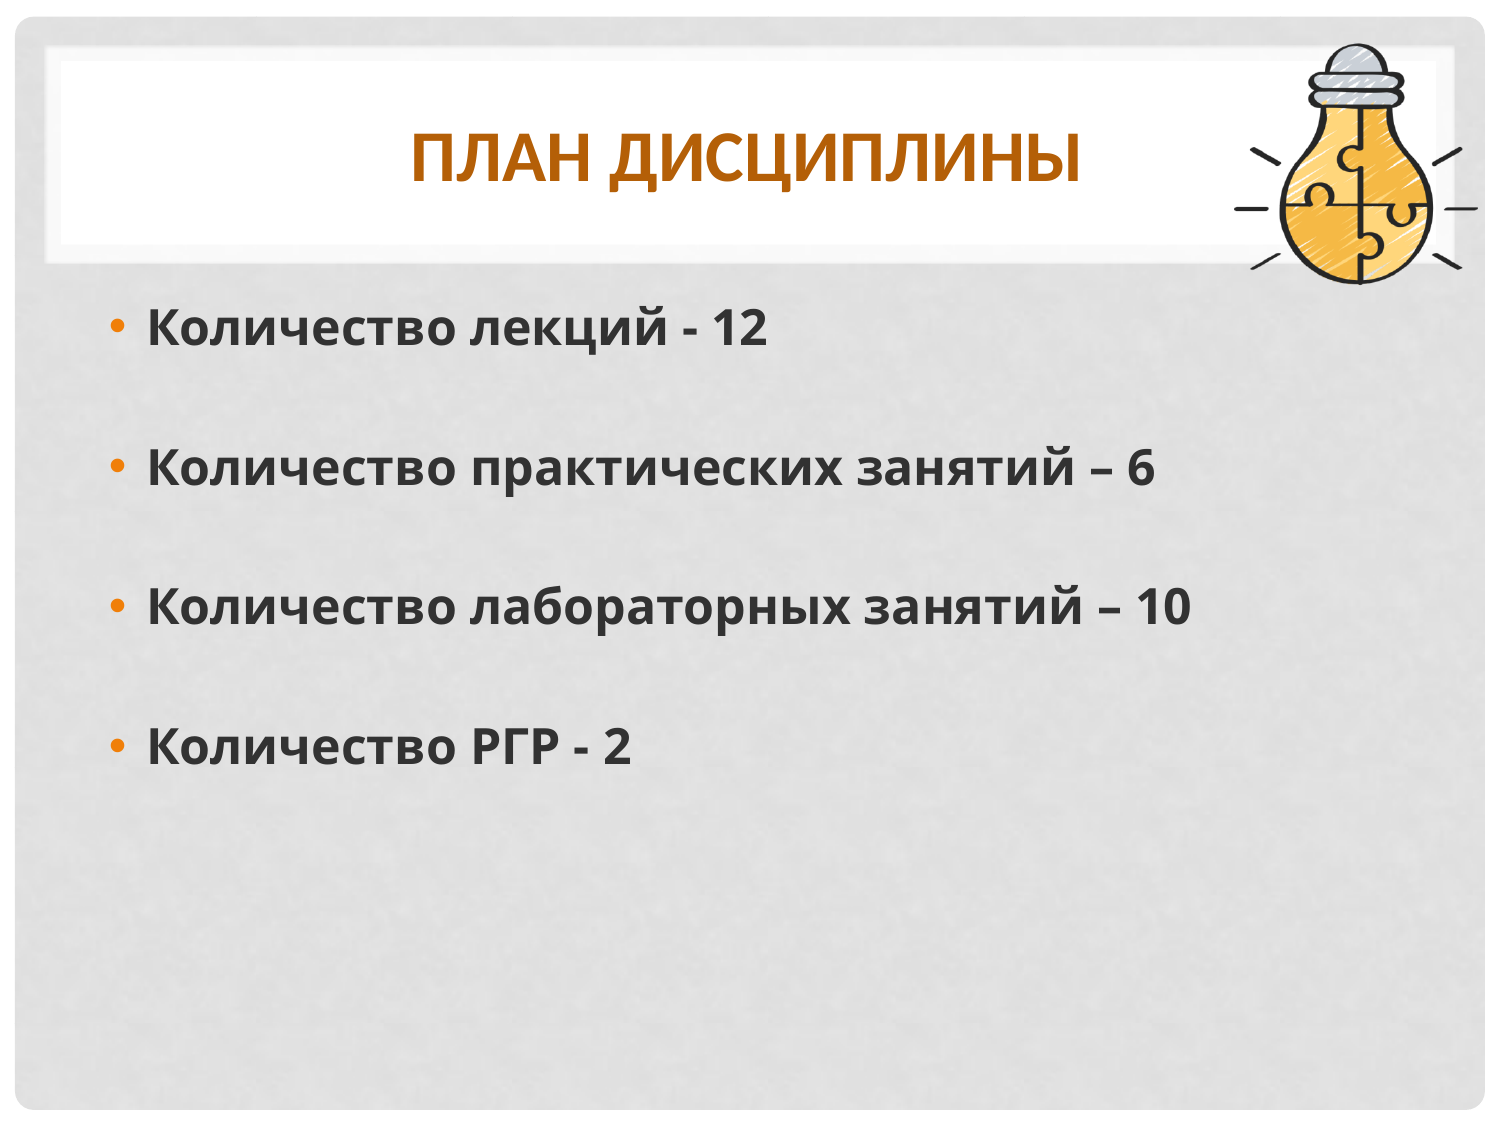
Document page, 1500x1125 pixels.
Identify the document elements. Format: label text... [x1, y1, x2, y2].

title План дисциплины [69, 66, 1234, 238]
list Количество лекций - 12 Количество практических занятий – 6 Количество лабораторных занятий – 10 Количество РГР - 2 [75, 287, 1425, 1005]
picture [1234, 42, 1478, 286]
